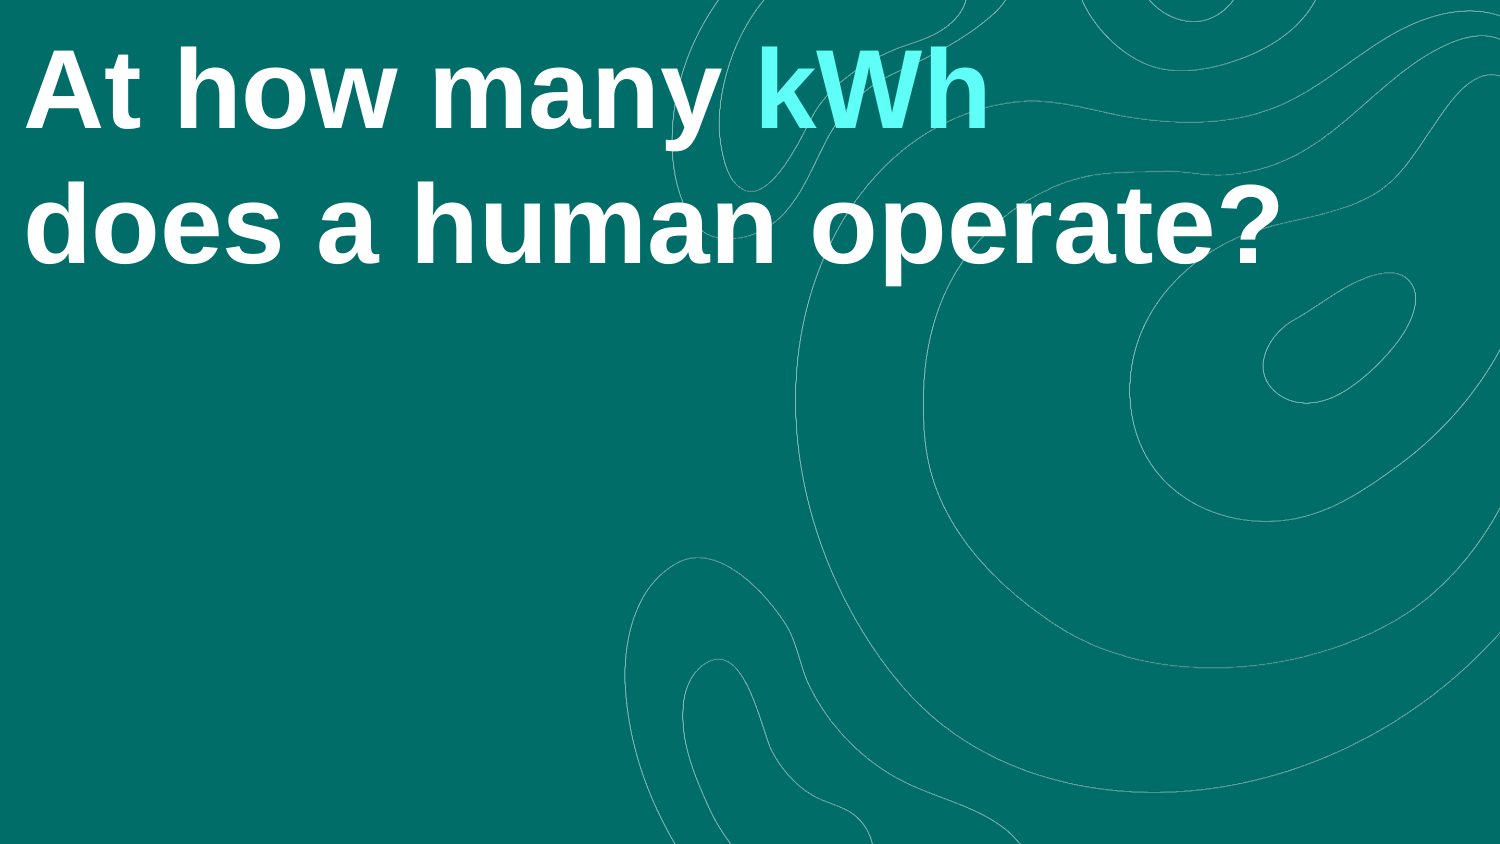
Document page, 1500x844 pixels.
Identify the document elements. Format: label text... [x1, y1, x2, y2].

picture [591, 0, 1500, 844]
text_box At how many kWh does a human operate? [8, 8, 1377, 294]
